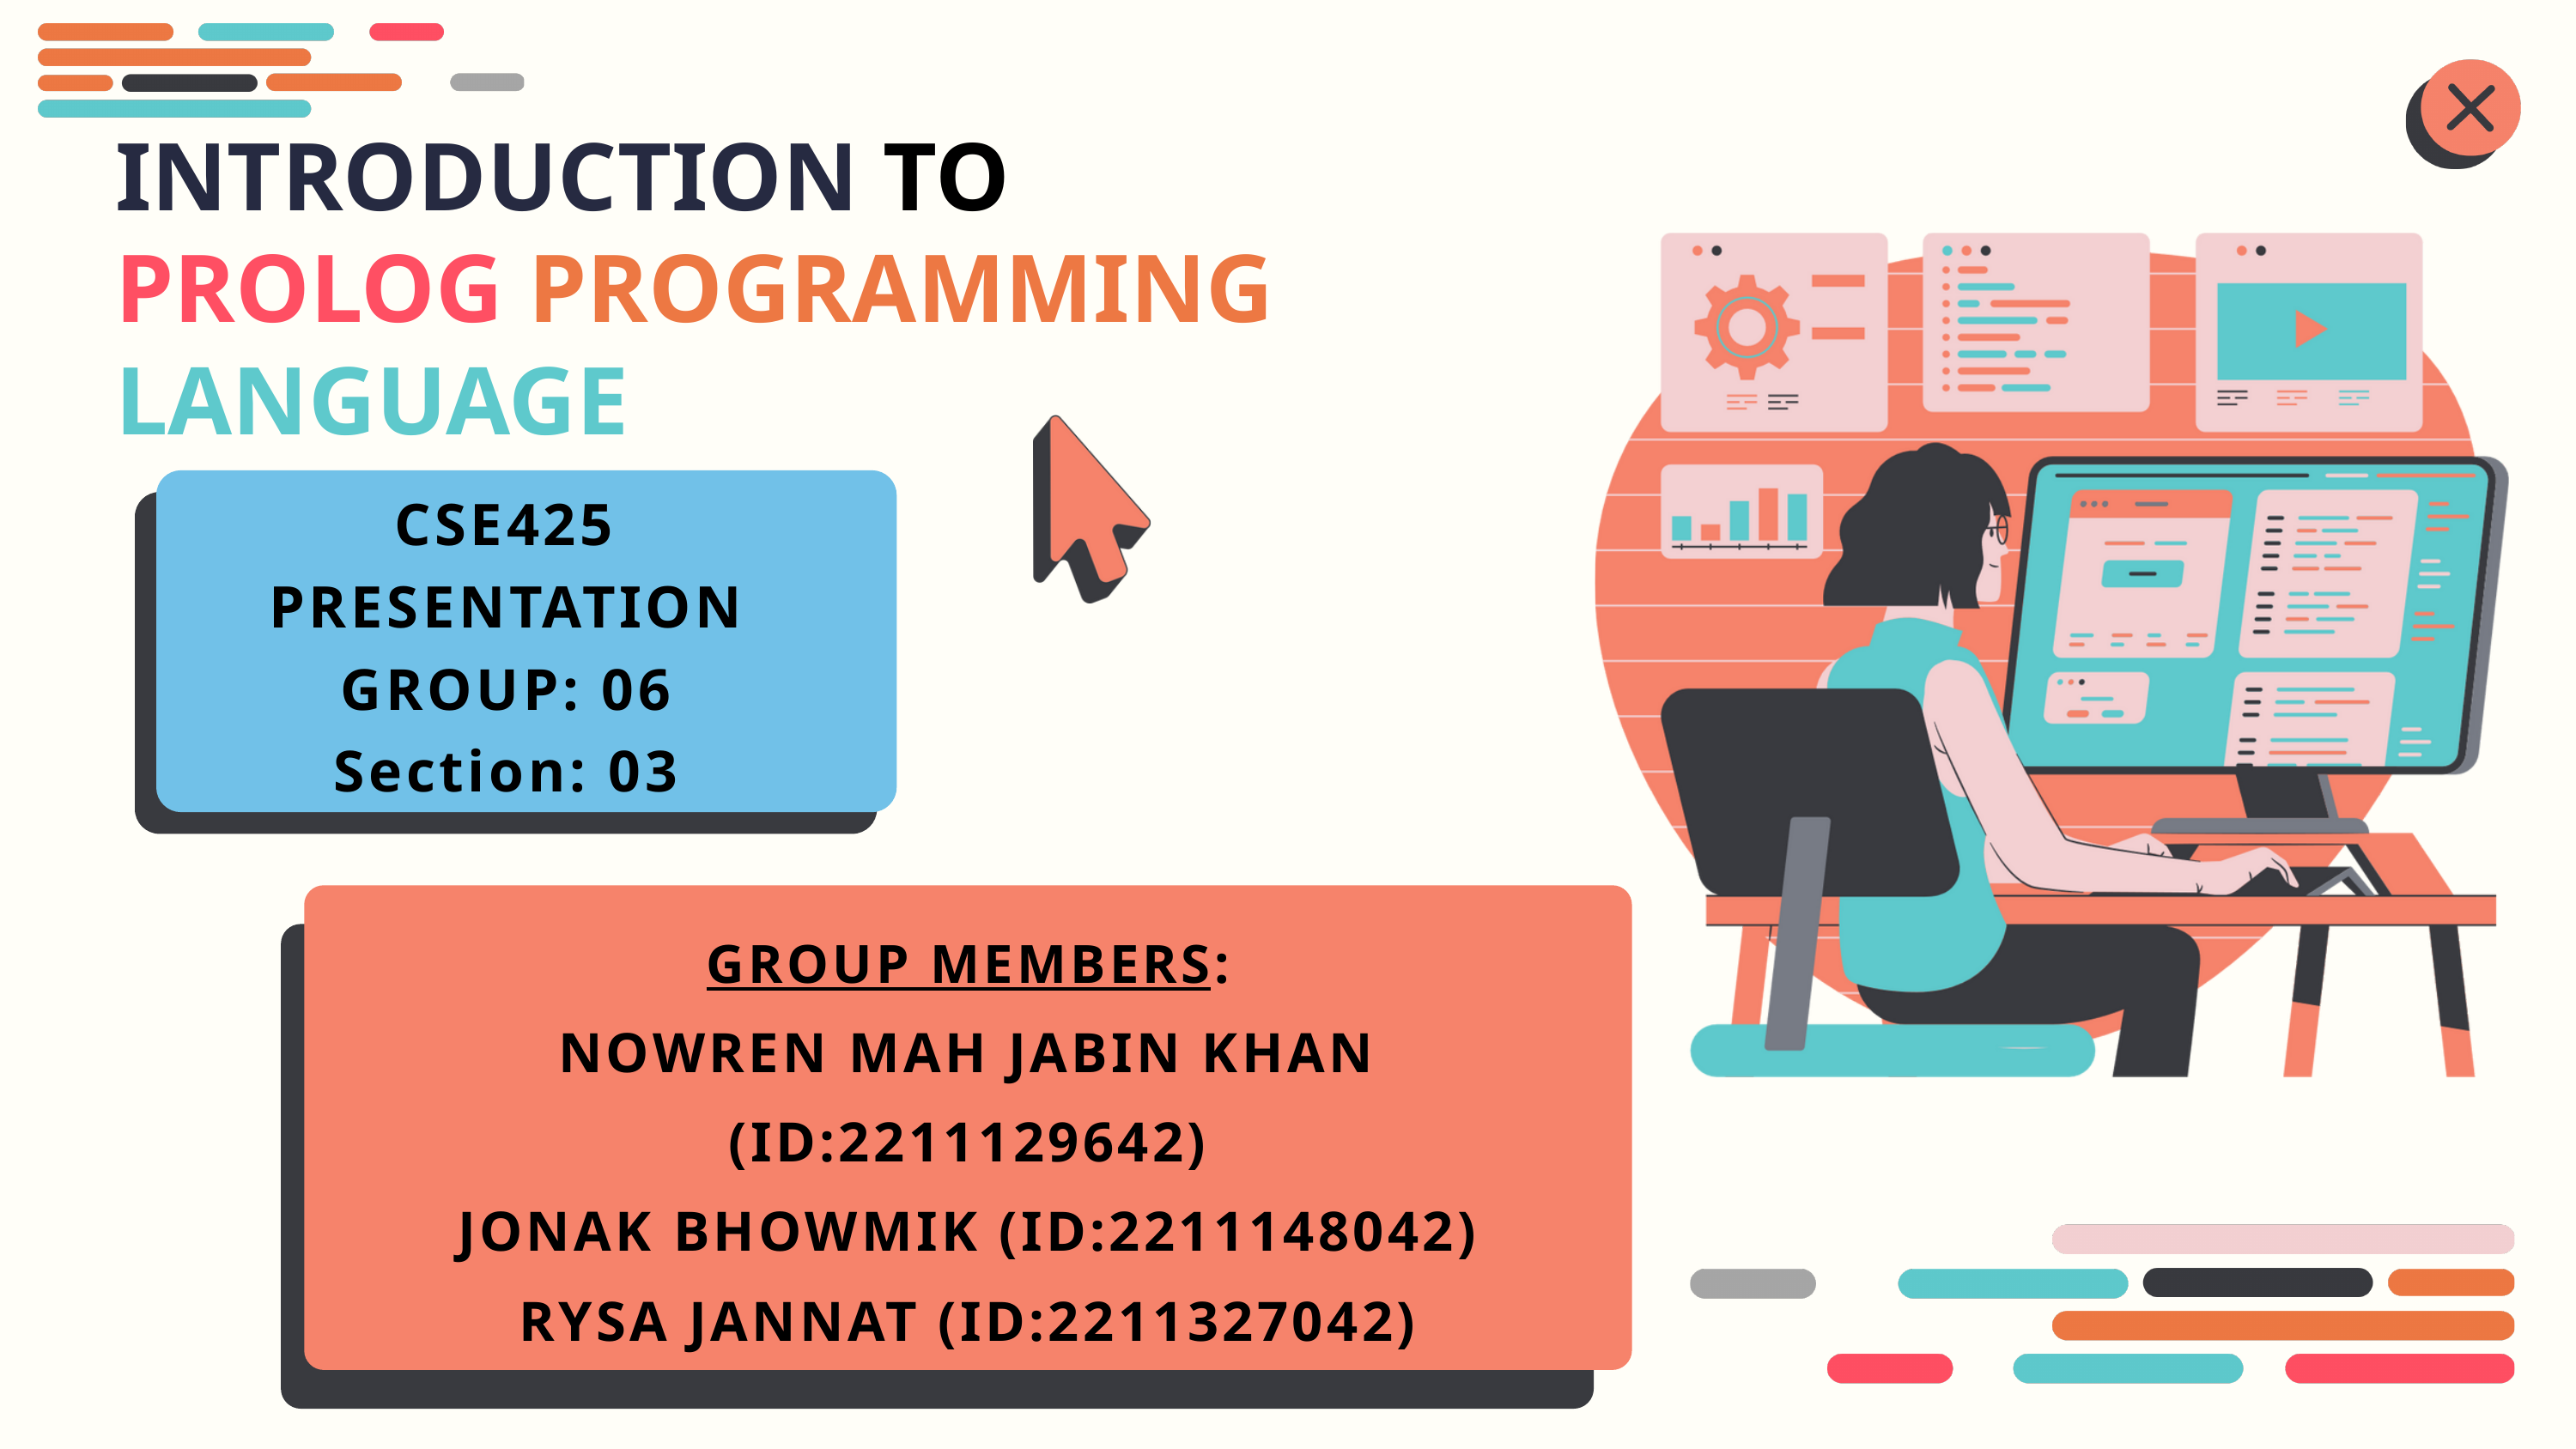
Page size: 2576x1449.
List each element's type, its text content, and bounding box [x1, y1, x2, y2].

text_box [1032, 415, 1151, 603]
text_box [1595, 233, 2509, 1078]
text_box INTRODUCTION TO PROLOG PROGRAMMING LANGUAGE [115, 117, 1691, 566]
text_box [38, 8, 525, 118]
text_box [134, 491, 878, 834]
text_box [1690, 1224, 2515, 1409]
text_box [280, 924, 1595, 1410]
text_box [2405, 45, 2521, 170]
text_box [304, 885, 1632, 1371]
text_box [155, 470, 897, 813]
